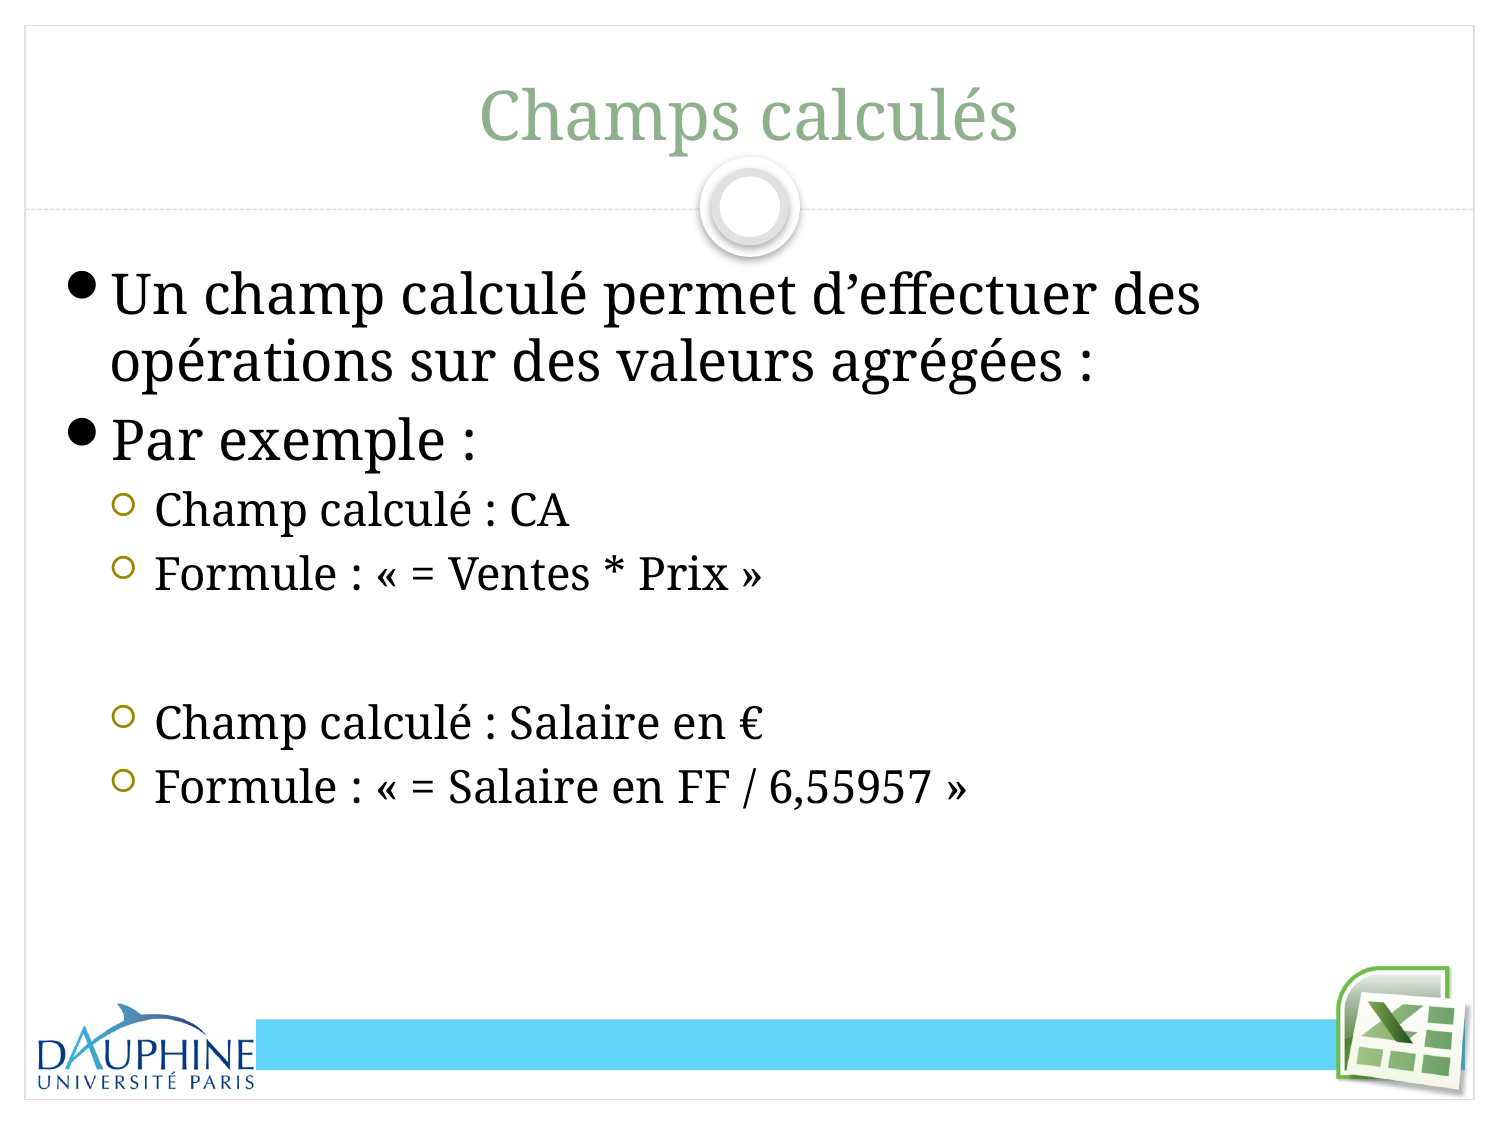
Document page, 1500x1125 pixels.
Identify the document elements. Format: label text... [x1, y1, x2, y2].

picture [35, 1001, 256, 1090]
title Champs calculés [49, 37, 1450, 162]
picture [1324, 949, 1477, 1102]
list Un champ calculé permet d’effectuer des opérations sur des valeurs agrégées : Par exemple : Champ calculé : CA Formule : « = Ventes * Prix » Champ calculé : Salaire en € Formule : « = Salaire en FF / 6,55957 » [49, 250, 1445, 1001]
